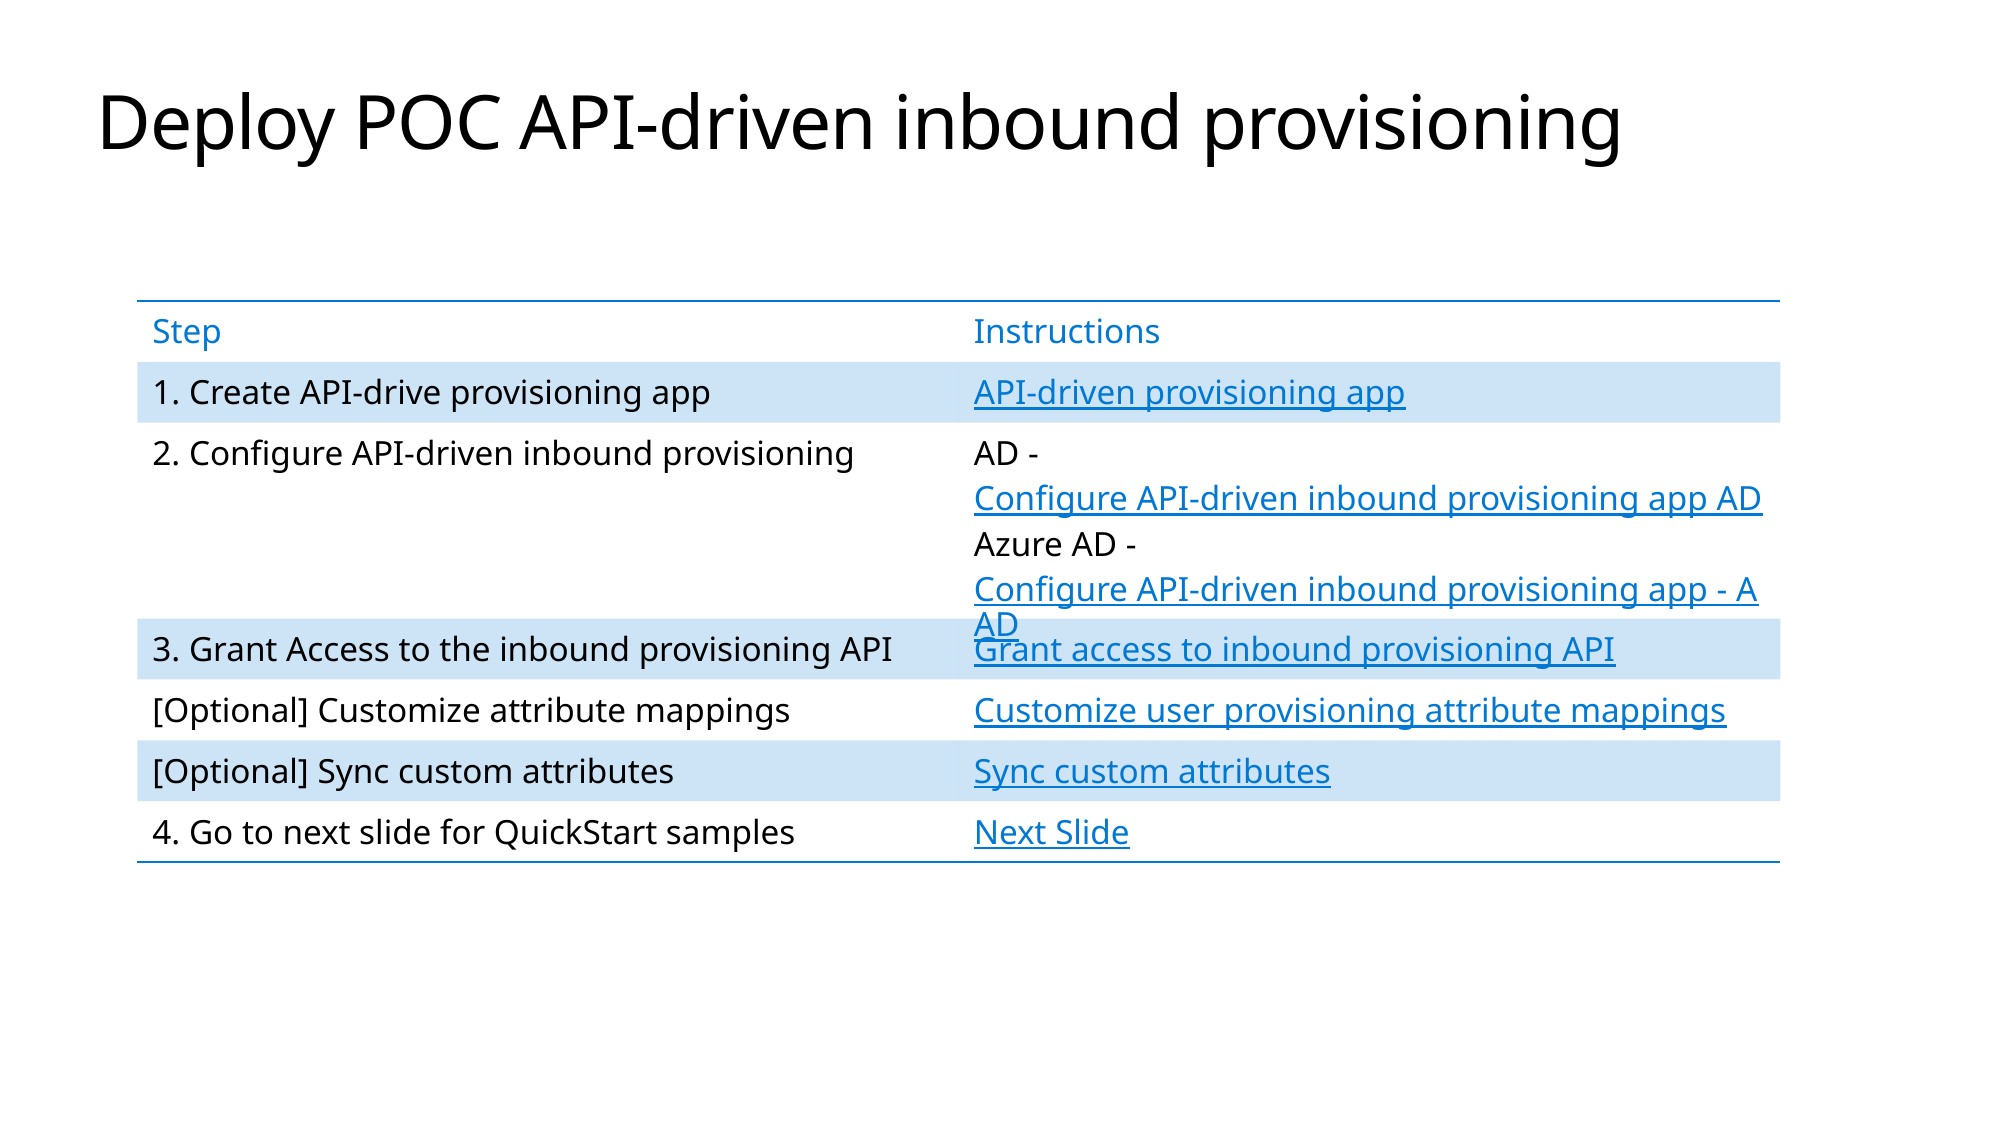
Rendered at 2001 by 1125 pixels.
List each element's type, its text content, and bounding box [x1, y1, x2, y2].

table_cell 1. Create API-drive provisioning app [137, 362, 959, 423]
table_header Step [137, 302, 959, 362]
table_cell Next Slide [959, 801, 1780, 861]
table_cell [Optional] Sync custom attributes [137, 740, 959, 801]
table_cell Sync custom attributes [959, 740, 1780, 801]
table_cell [Optional] Customize attribute mappings [137, 679, 959, 740]
table_cell Customize user provisioning attribute mappings [959, 679, 1780, 740]
table_cell 4. Go to next slide for QuickStart samples [137, 801, 959, 861]
table_cell 3. Grant Access to the inbound provisioning API [137, 619, 959, 679]
table_header Instructions [959, 302, 1780, 362]
title Deploy POC API-driven inbound provisioning [96, 75, 1904, 166]
table_cell 2. Configure API-driven inbound provisioning [137, 423, 959, 619]
table_cell API-driven provisioning app [959, 362, 1780, 423]
table_cell AD - Configure API-driven inbound provisioning app AD Azure AD - Configure API-driven inbound provisioning app - AAD [959, 423, 1780, 619]
table_cell Grant access to inbound provisioning API [959, 619, 1780, 679]
